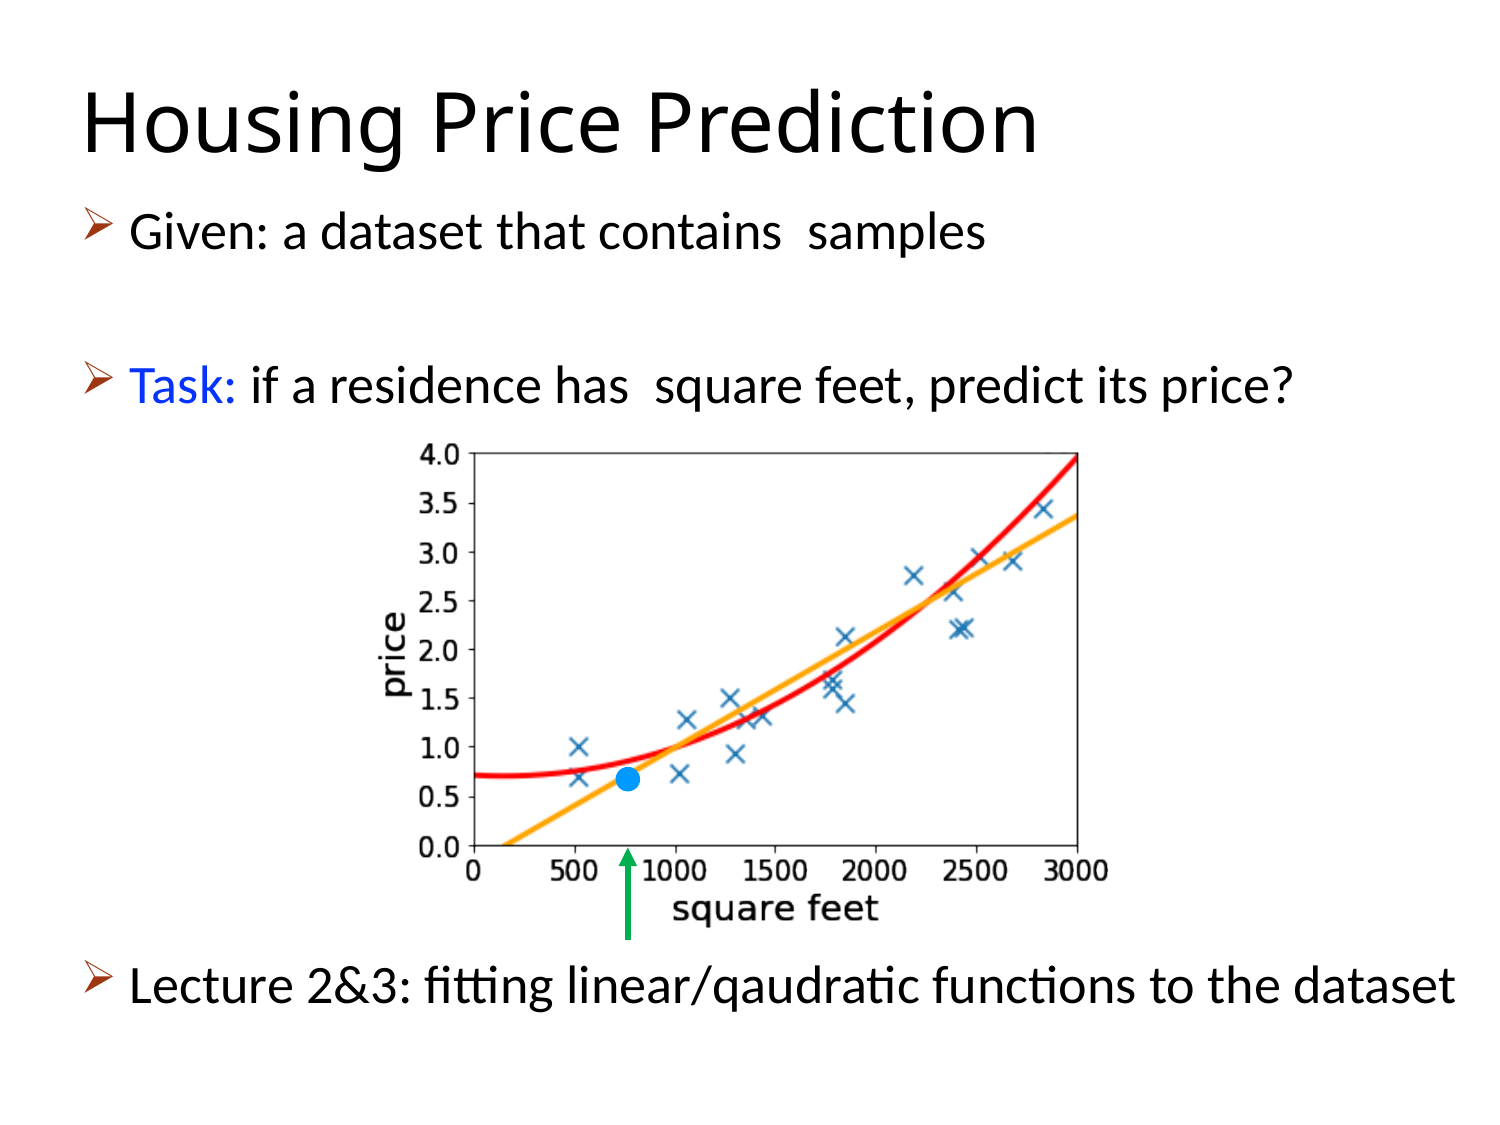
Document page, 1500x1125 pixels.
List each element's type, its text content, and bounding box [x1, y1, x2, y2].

text_box Lecture 2&3: fitting linear/qaudratic functions to the dataset [65, 949, 1500, 1125]
picture [364, 431, 1124, 939]
text_box [795, 903, 1140, 1041]
title Housing Price Prediction [65, 45, 1471, 206]
